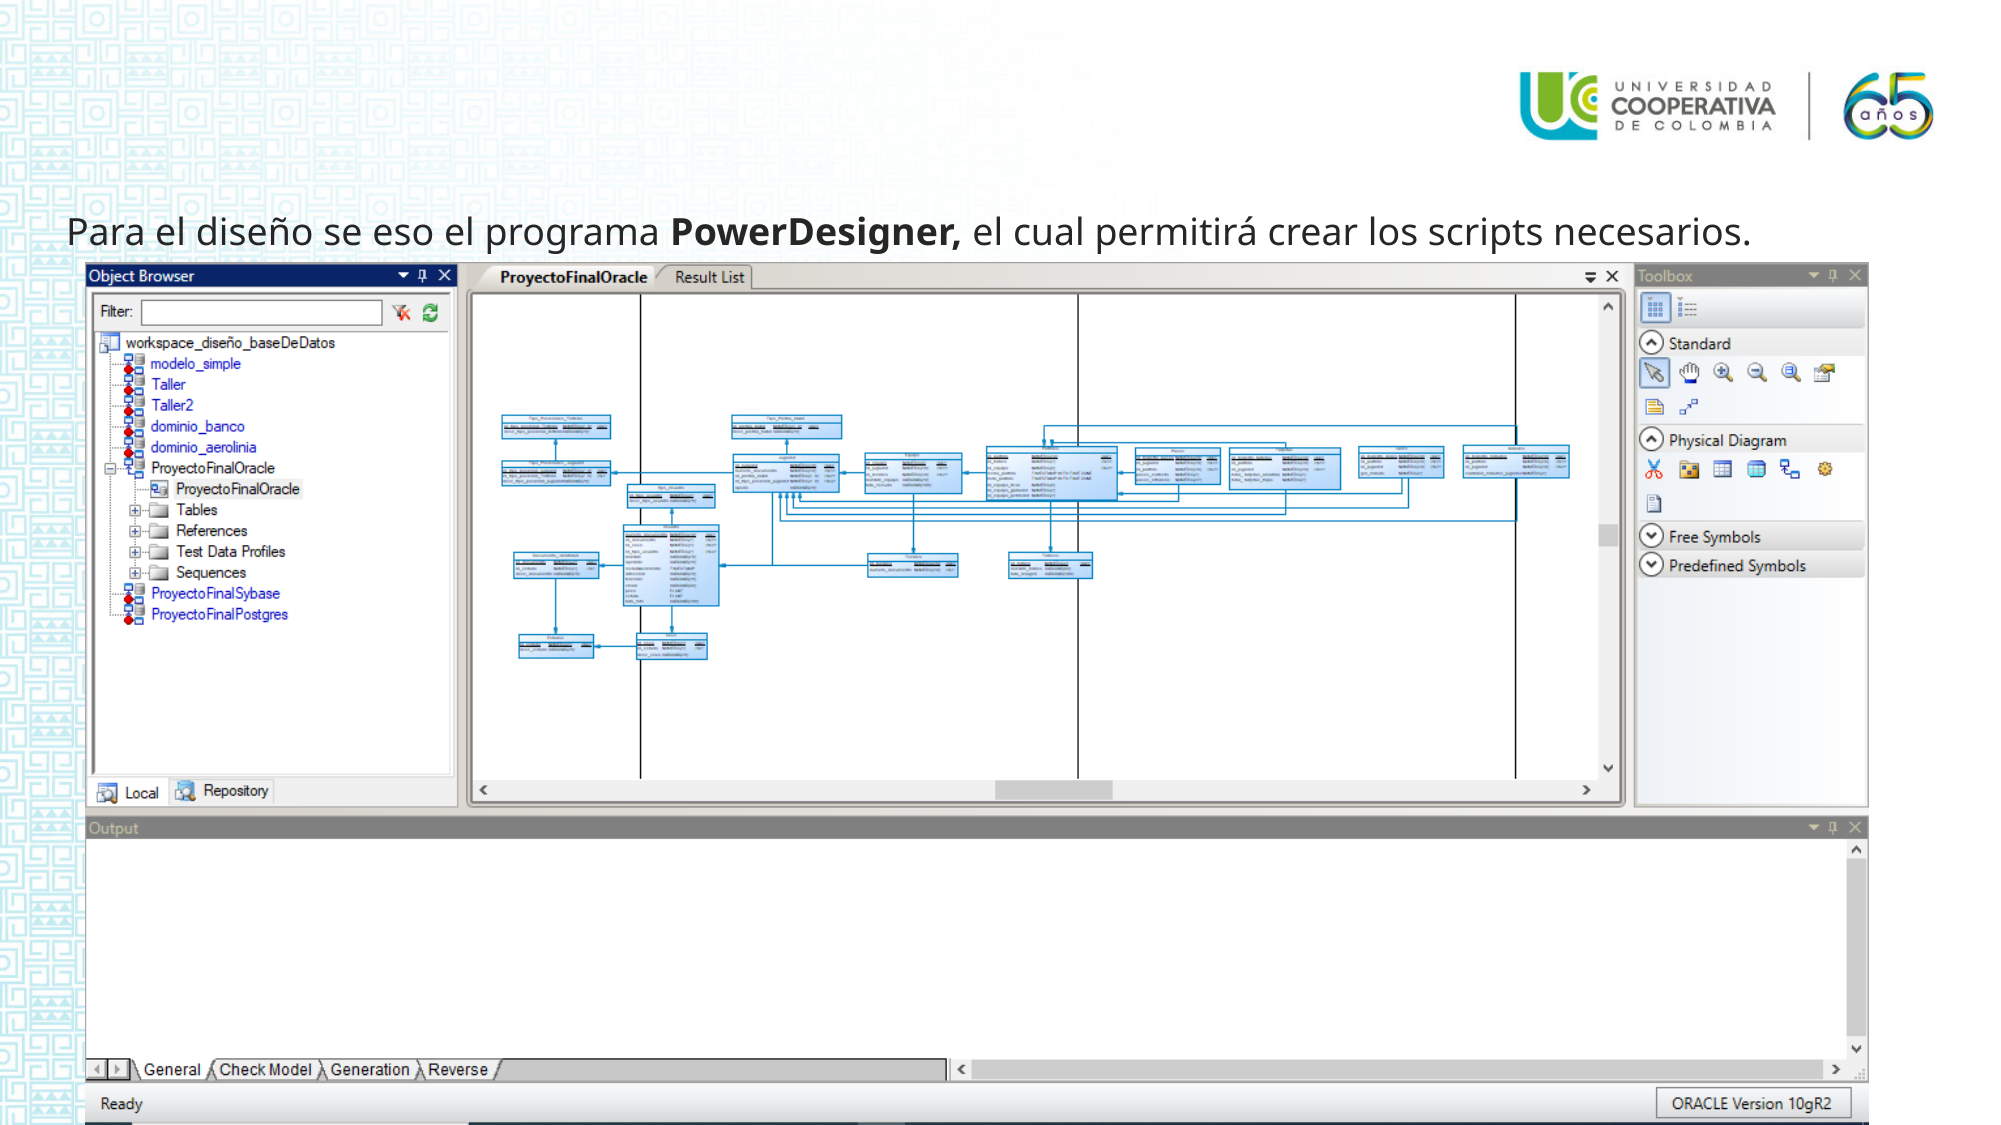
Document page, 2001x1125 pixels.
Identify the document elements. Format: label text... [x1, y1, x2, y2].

picture [0, 0, 2001, 1125]
text_box Para el diseño se eso el programa PowerDesigner, el cual permitirá crear los scripts necesarios. [51, 200, 1971, 261]
